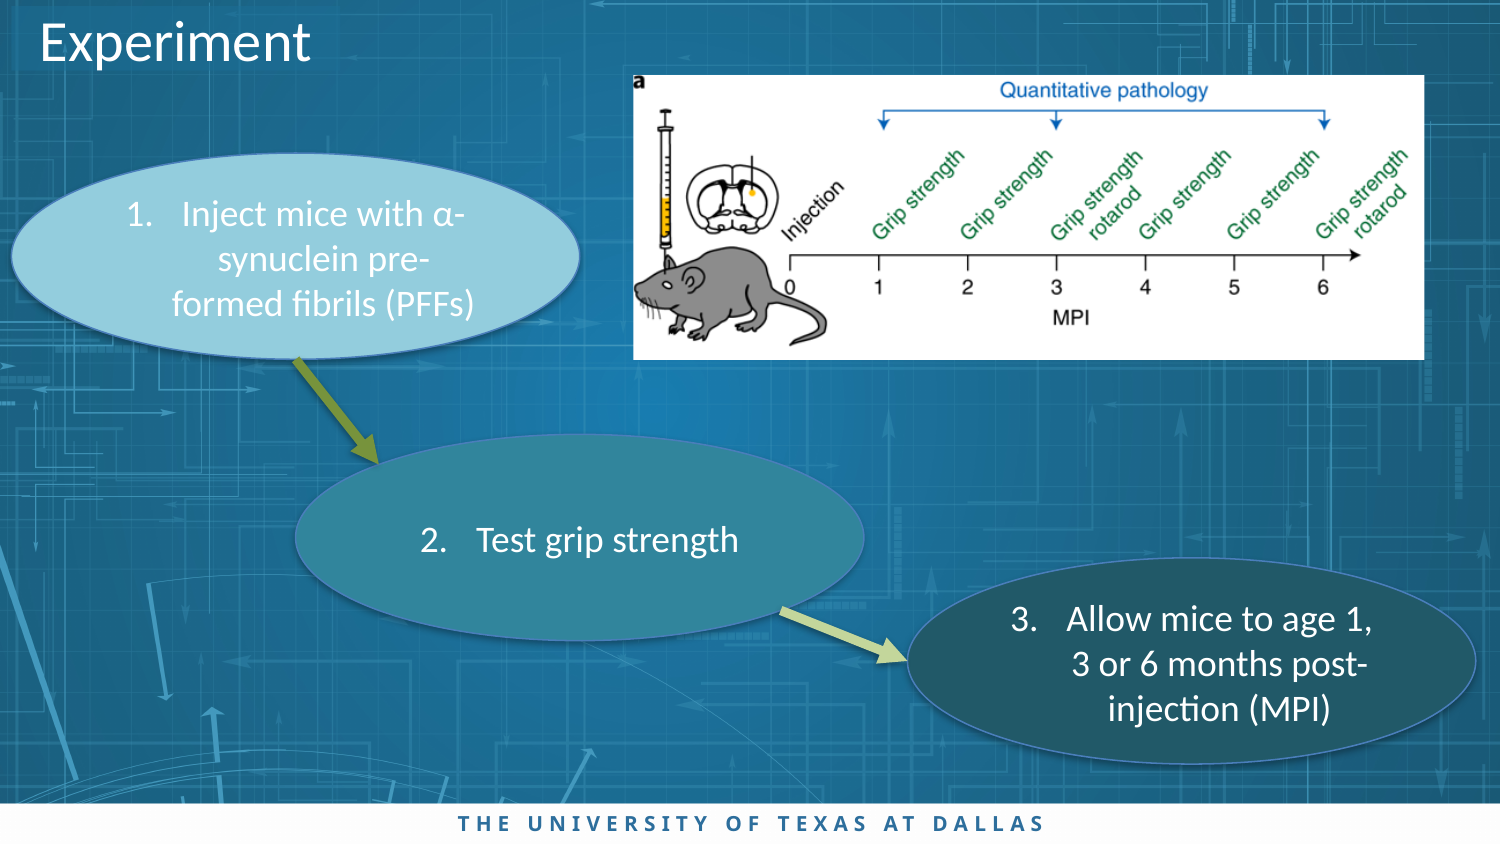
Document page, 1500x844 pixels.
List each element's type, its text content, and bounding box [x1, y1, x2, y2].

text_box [295, 359, 380, 465]
text_box Inject mice with α-synuclein pre-formed fibrils (PFFs) [10, 152, 581, 361]
text_box Allow mice to age 1, 3 or 6 months post-injection (MPI) [907, 557, 1477, 765]
picture [0, 0, 1500, 844]
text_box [780, 610, 908, 662]
text_box Test grip strength [294, 433, 865, 642]
text_box Experiment [11, 6, 341, 71]
